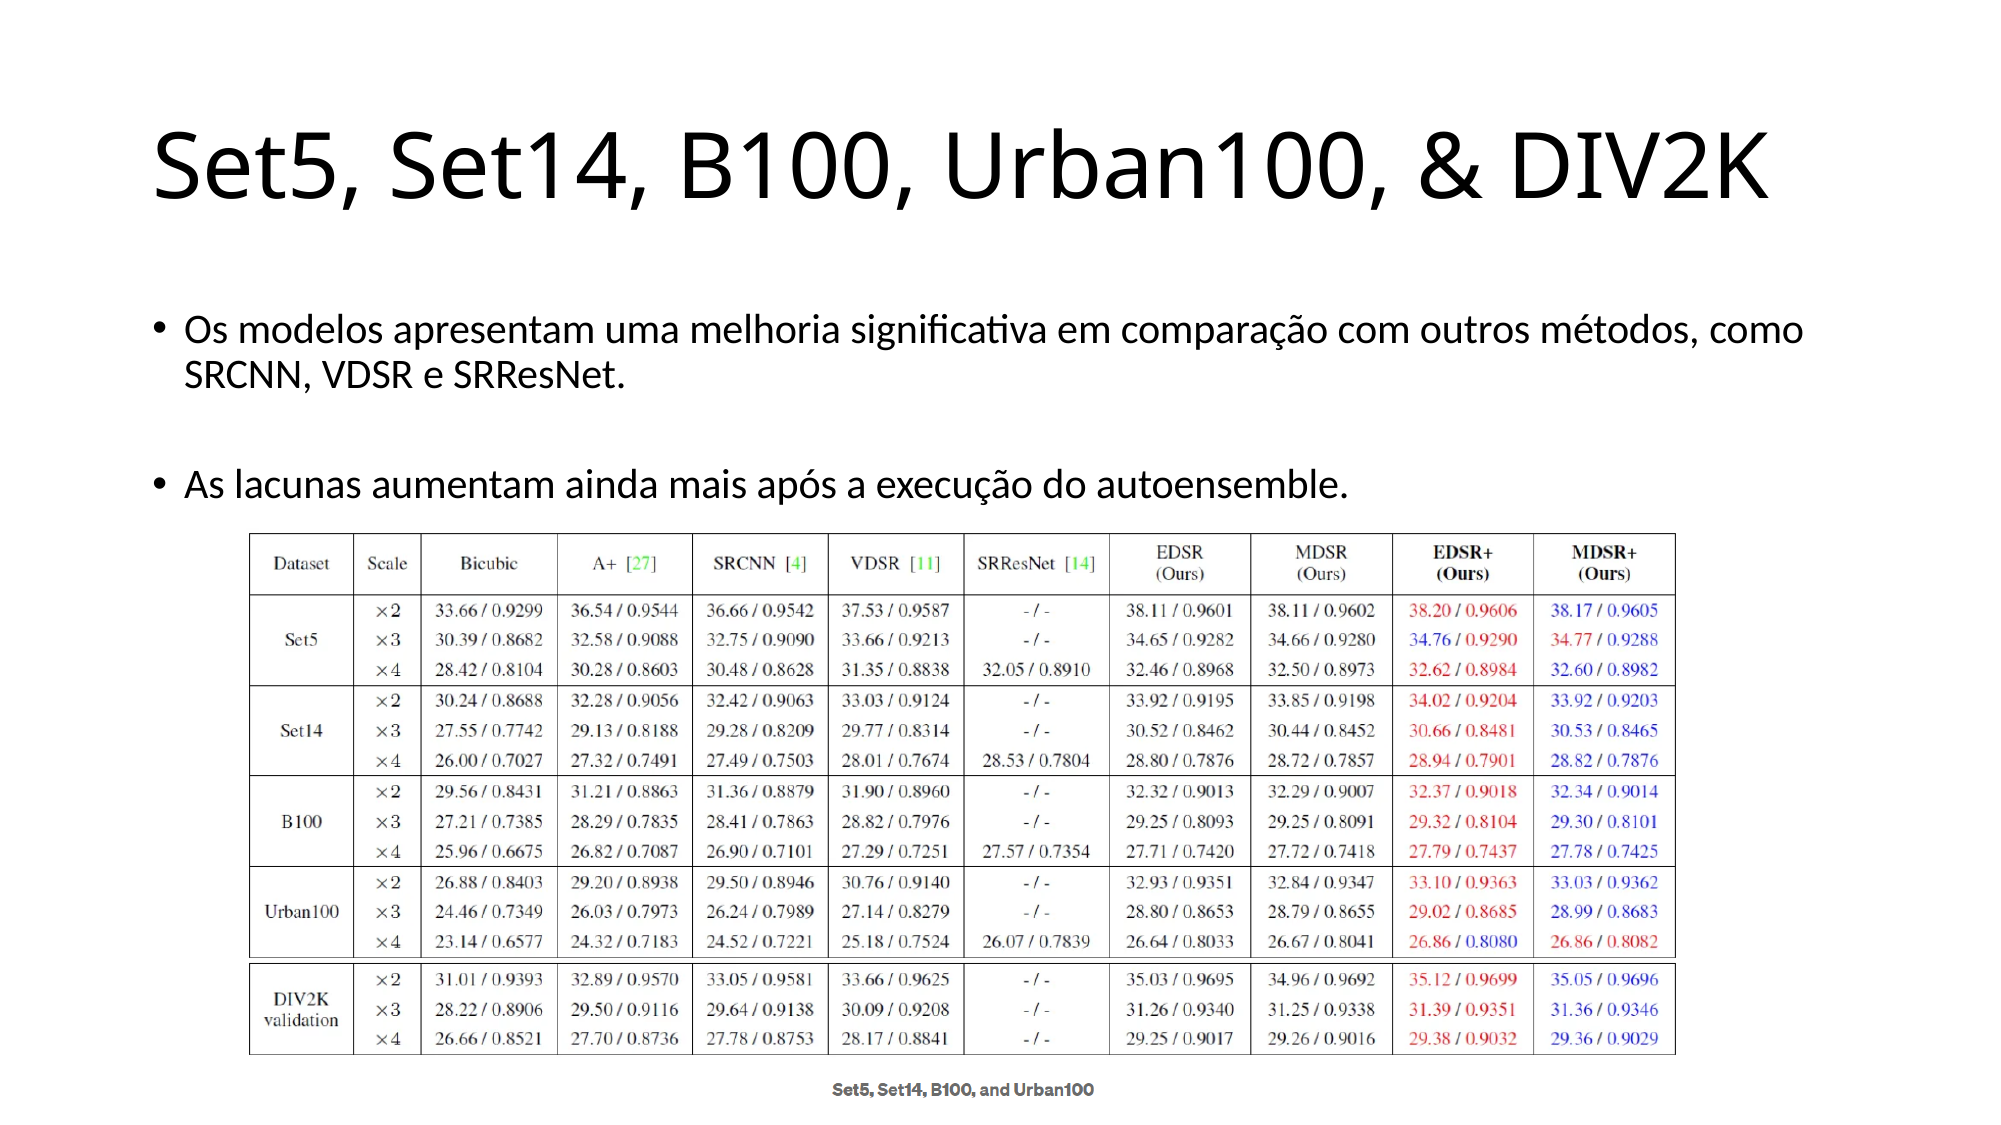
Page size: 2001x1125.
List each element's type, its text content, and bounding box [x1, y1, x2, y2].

title Set5, Set14, B100, Urban100, & DIV2K [137, 59, 1863, 278]
list Os modelos apresentam uma melhoria significativa em comparação com outros métodos, como SRCNN, VDSR e SRResNet. As lacunas aumentam ainda mais após a execução do autoensemble. [137, 299, 1863, 517]
picture [231, 516, 1694, 1108]
